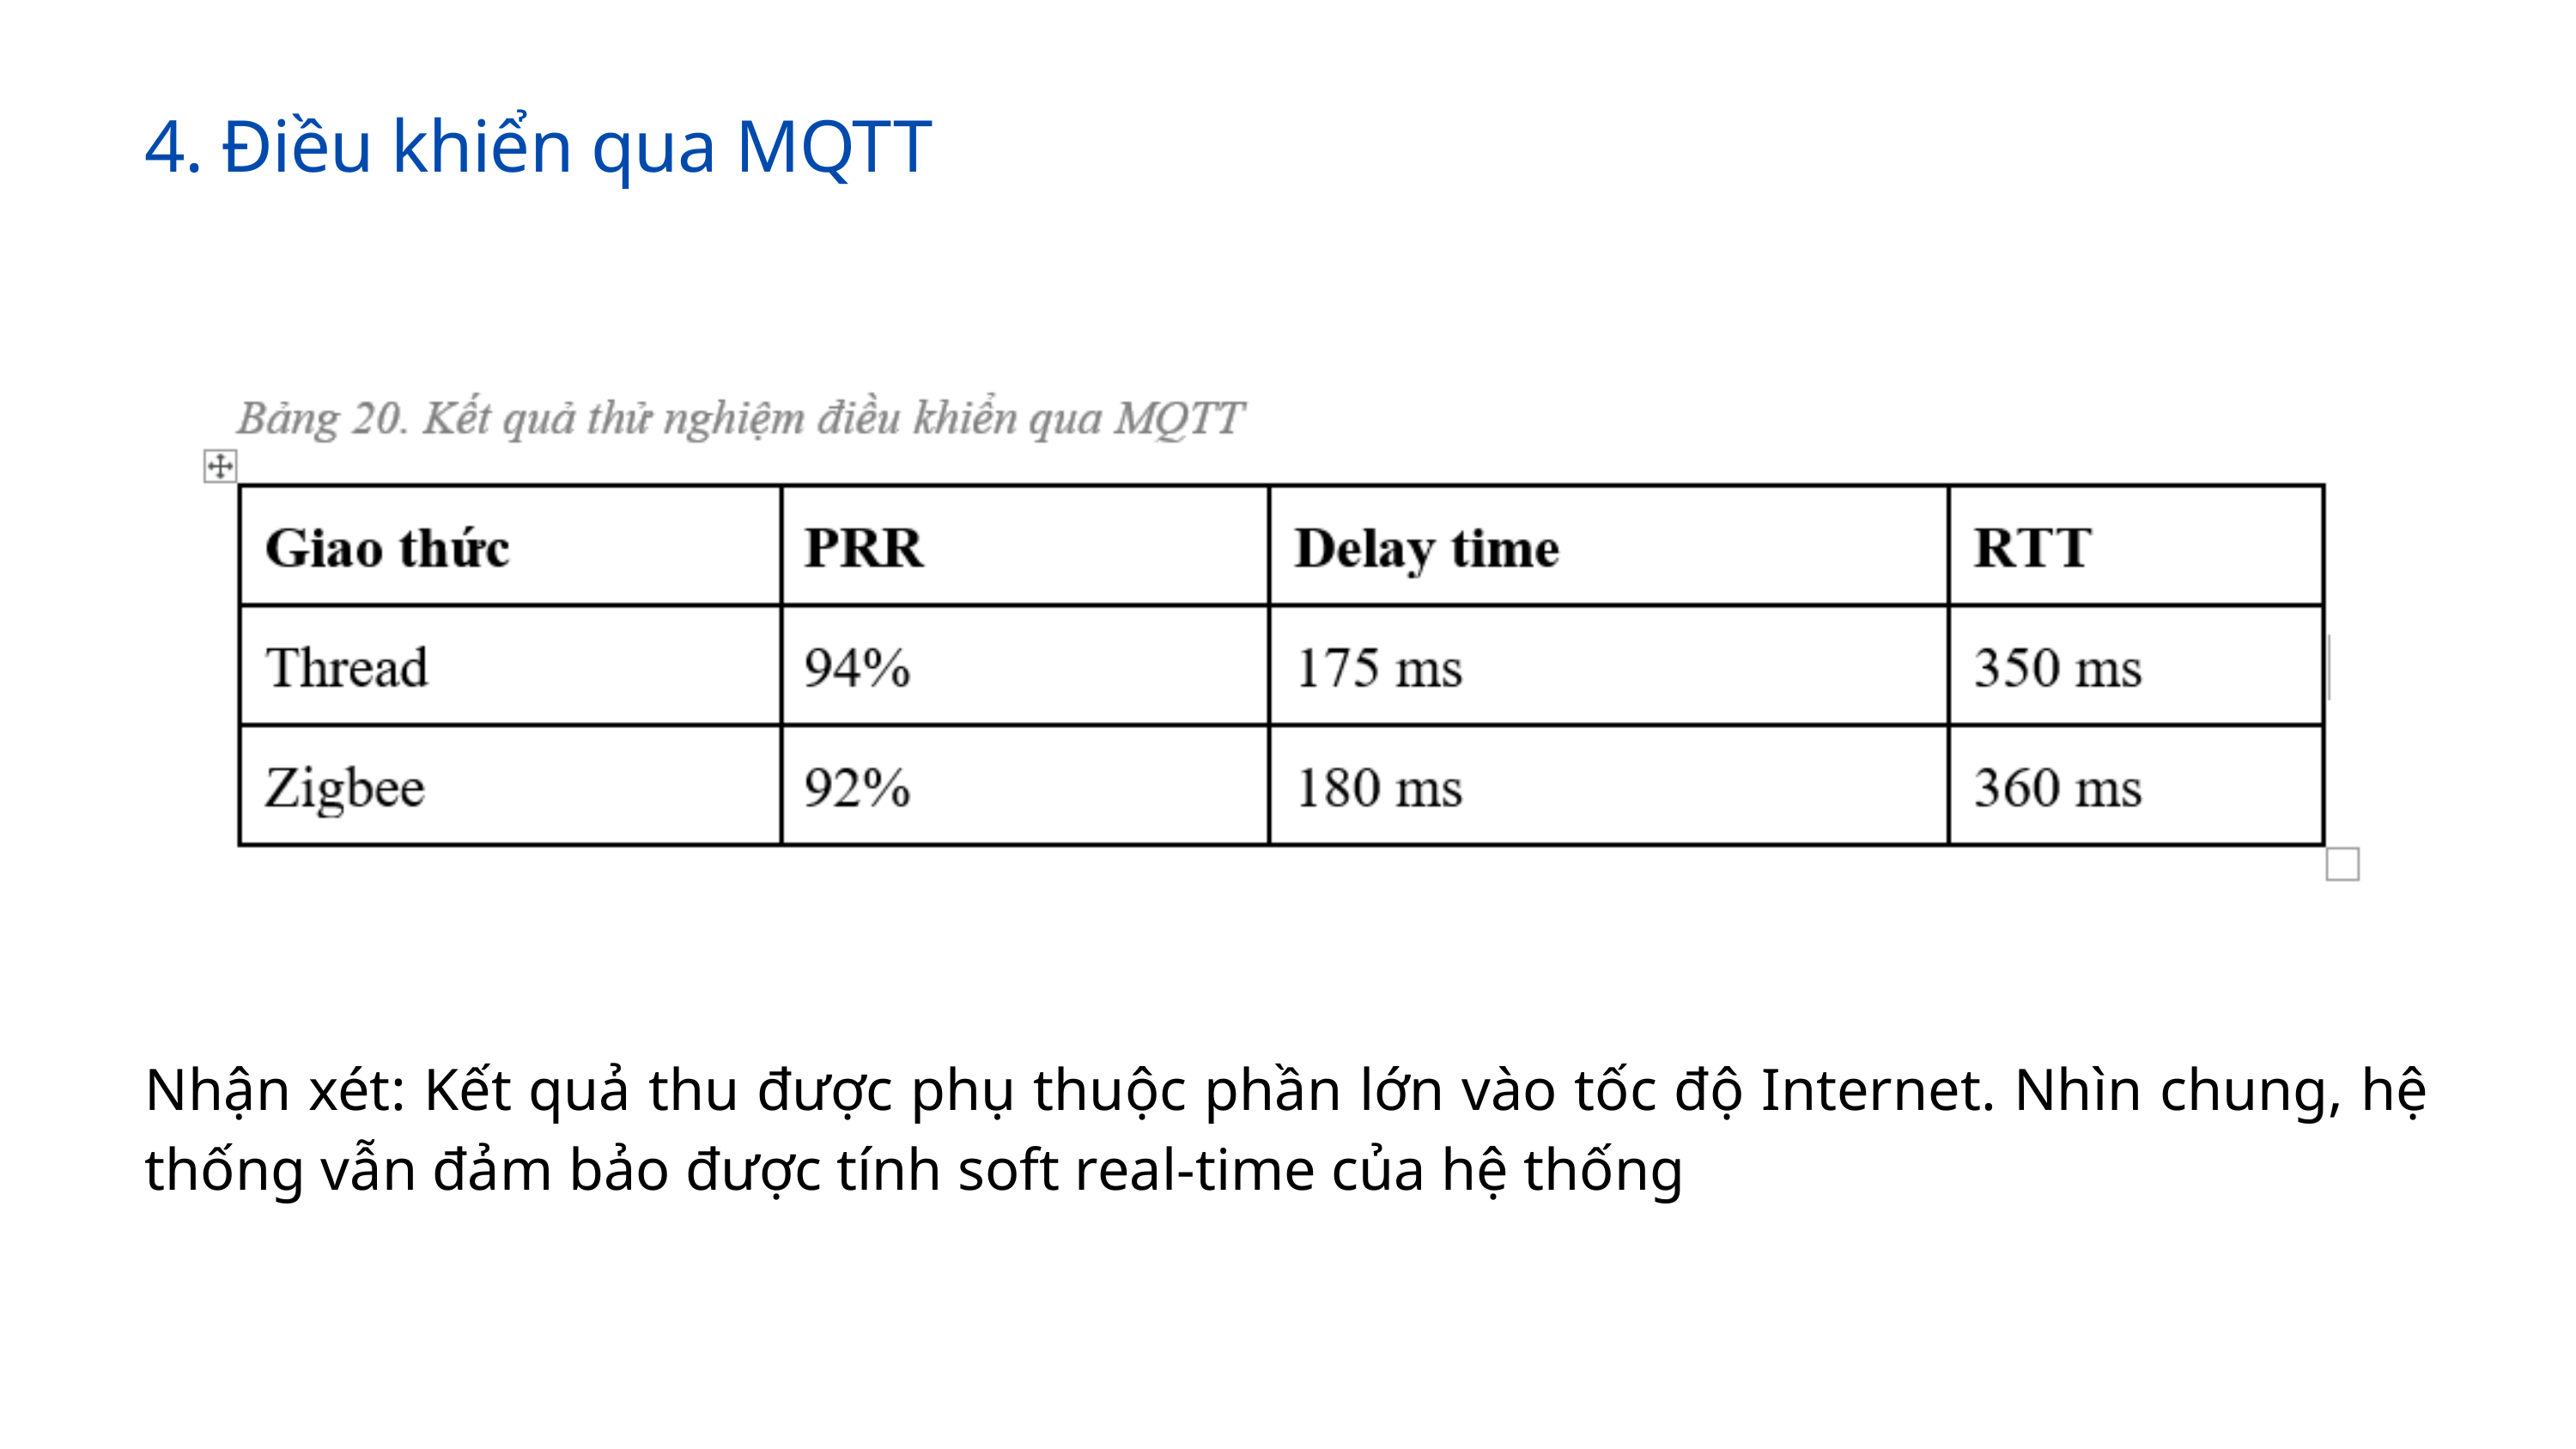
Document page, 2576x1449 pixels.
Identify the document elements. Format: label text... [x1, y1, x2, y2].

text_box 4. Điều khiển qua MQTT [144, 107, 2310, 187]
text_box Nhận xét: Kết quả thu được phụ thuộc phần lớn vào tốc độ Internet. Nhìn chung, hệ thống vẫn đảm bảo được tính soft real-time của hệ thống [144, 1041, 2432, 1202]
picture [197, 371, 2379, 895]
